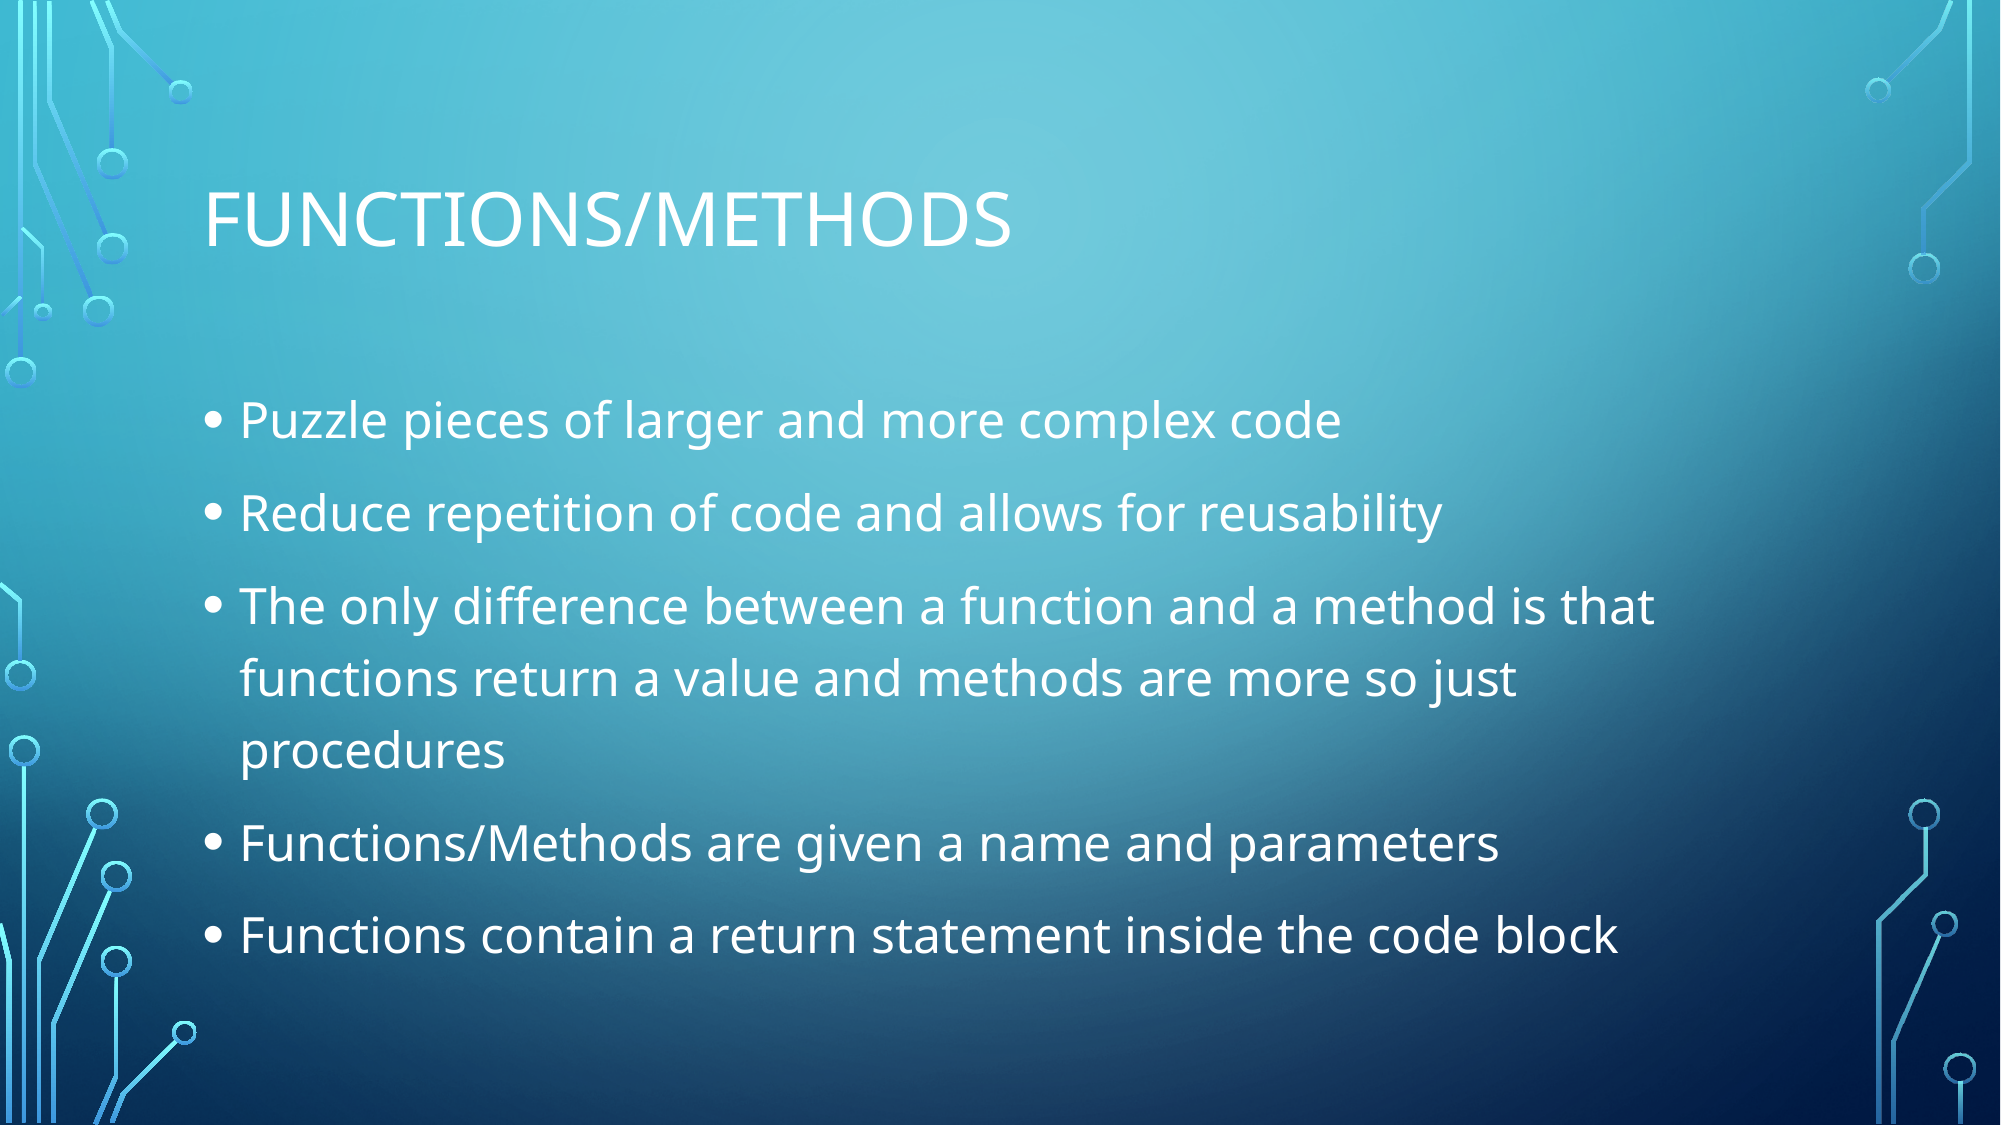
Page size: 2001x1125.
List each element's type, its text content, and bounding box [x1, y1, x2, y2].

title Functions/METHODS [187, 101, 1813, 344]
list Puzzle pieces of larger and more complex code Reduce repetition of code and allows for reusability The only difference between a function and a method is that functions return a value and methods are more so just procedures Functions/Methods are given a name and parameters Functions contain a return statement inside the code block [187, 369, 1813, 950]
